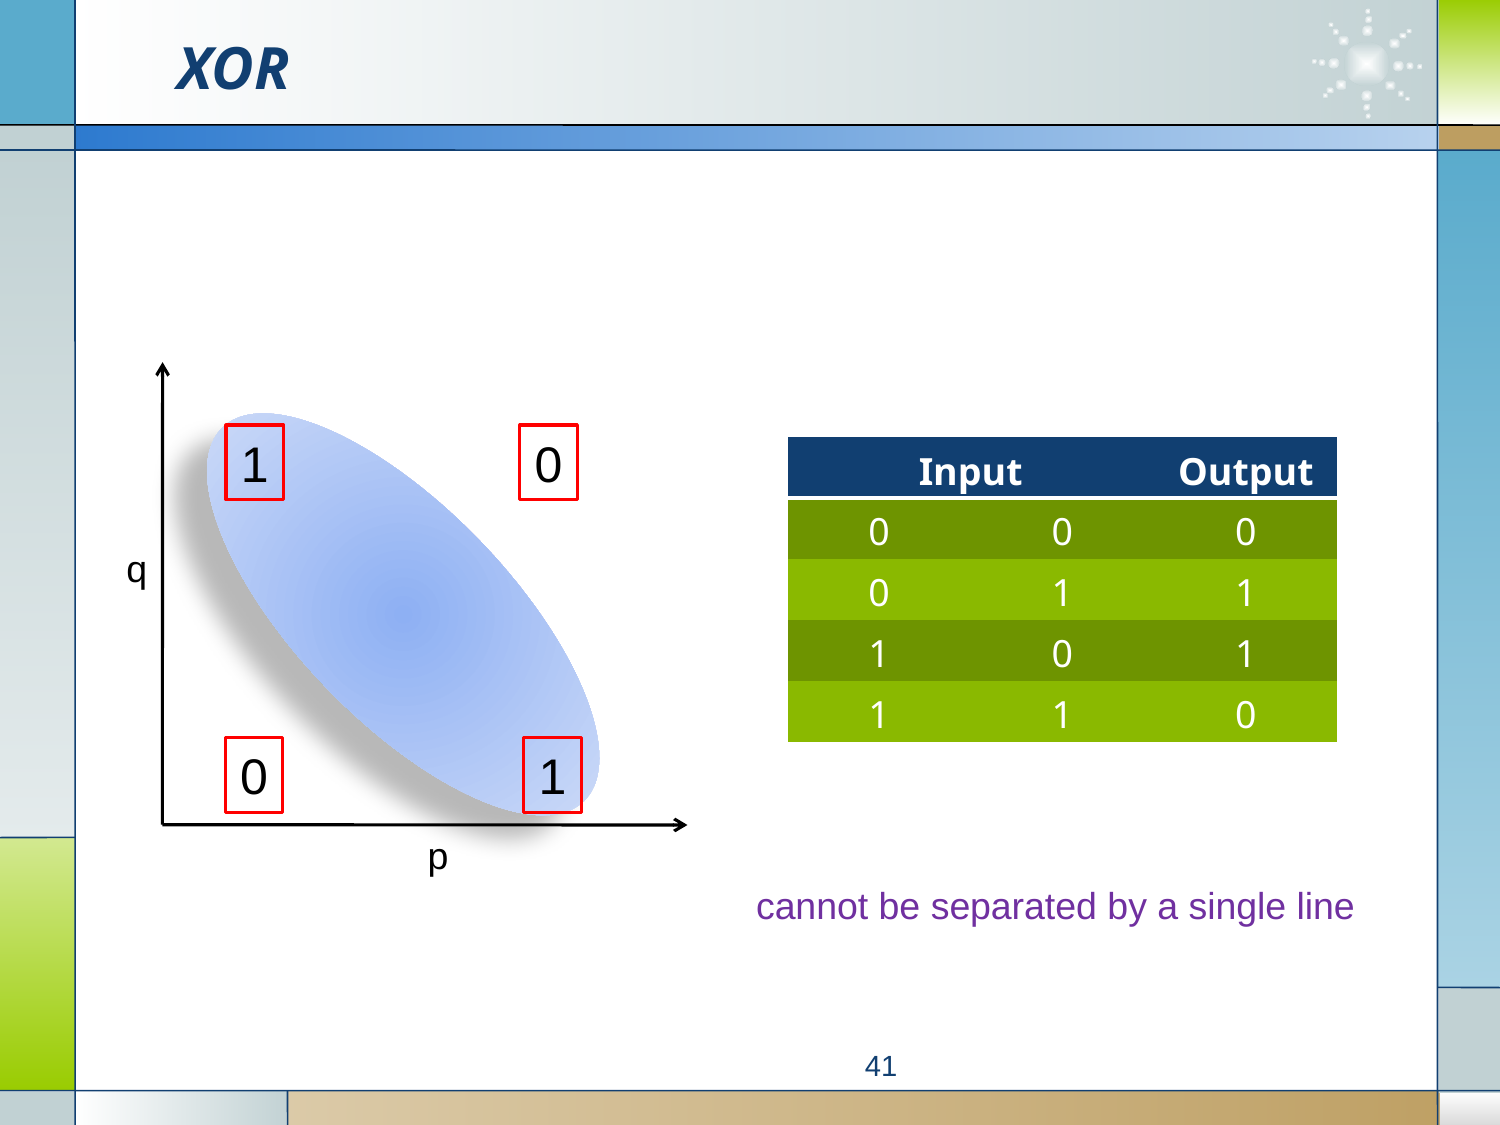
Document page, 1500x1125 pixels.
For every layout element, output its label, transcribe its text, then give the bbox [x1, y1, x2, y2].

table_cell 1 [788, 681, 971, 742]
table_cell 1 [1154, 559, 1337, 620]
table_header Output [1154, 437, 1337, 496]
text_box cannot be separated by a single line [741, 874, 1370, 935]
table_cell 0 [788, 500, 971, 559]
text_box 1 [523, 737, 582, 813]
table_cell 1 [788, 620, 971, 681]
table_cell 0 [1154, 681, 1337, 742]
table_cell 0 [971, 500, 1154, 559]
table_cell 1 [971, 681, 1154, 742]
table_cell 1 [971, 559, 1154, 620]
text_box p [412, 834, 464, 885]
text_box [204, 411, 602, 818]
text_box 1 [226, 424, 284, 500]
text_box 0 [519, 424, 578, 500]
table_cell 0 [788, 559, 971, 620]
title XOR [162, 19, 1263, 113]
text_box q [111, 537, 162, 591]
slide_number 41 [562, 1039, 913, 1081]
text_box 0 [225, 737, 283, 813]
table_cell 0 [971, 620, 1154, 681]
table_header Input [788, 437, 1154, 496]
table_cell 0 [1154, 500, 1337, 559]
table_cell 1 [1154, 620, 1337, 681]
